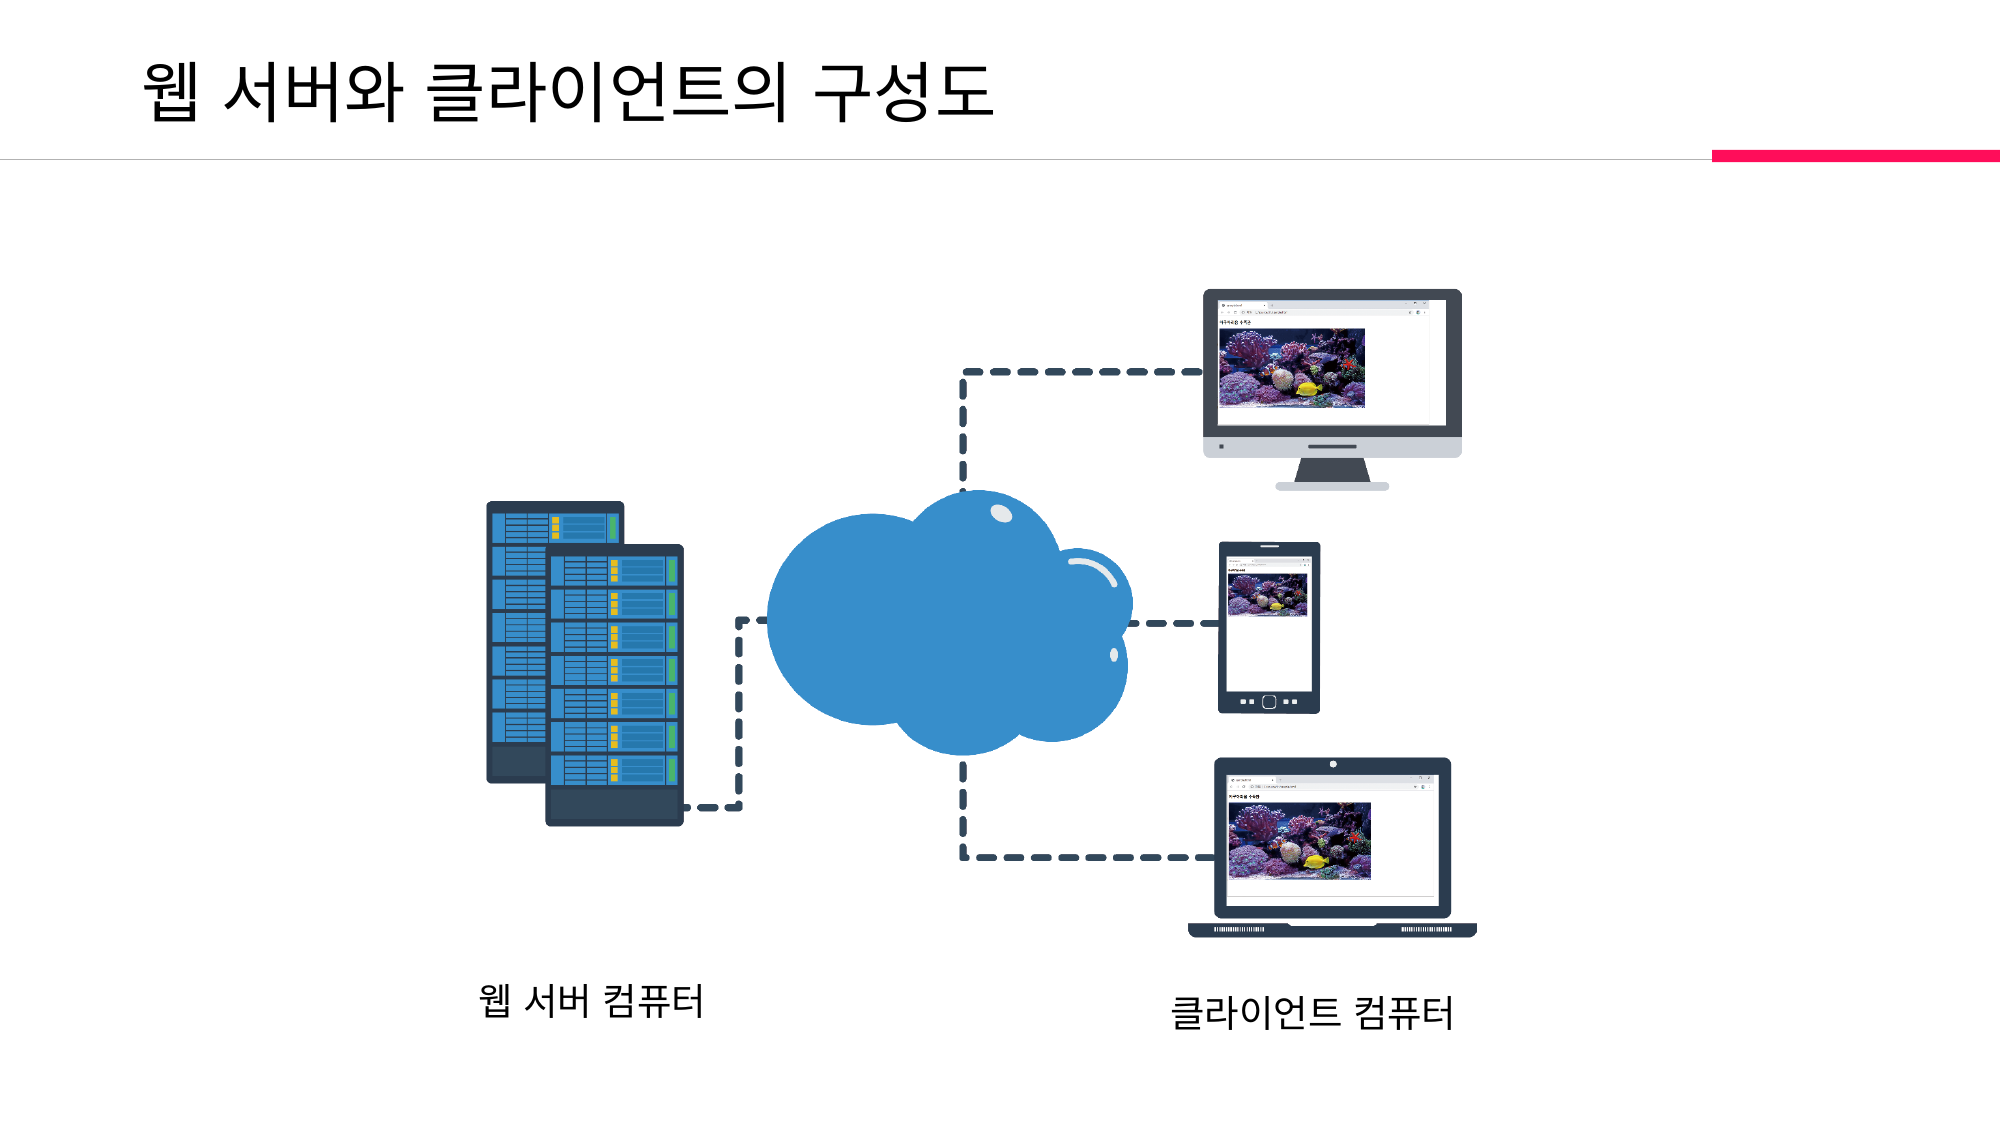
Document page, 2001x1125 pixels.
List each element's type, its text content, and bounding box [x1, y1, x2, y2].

text_box 웹 서버와 클라이언트의 구성도 [126, 43, 1865, 139]
text_box 클라이언트 컴퓨터 [1155, 982, 1606, 1042]
picture [439, 258, 1533, 987]
text_box 웹 서버 컴퓨터 [463, 987, 806, 1031]
text_box [1711, 149, 2000, 159]
